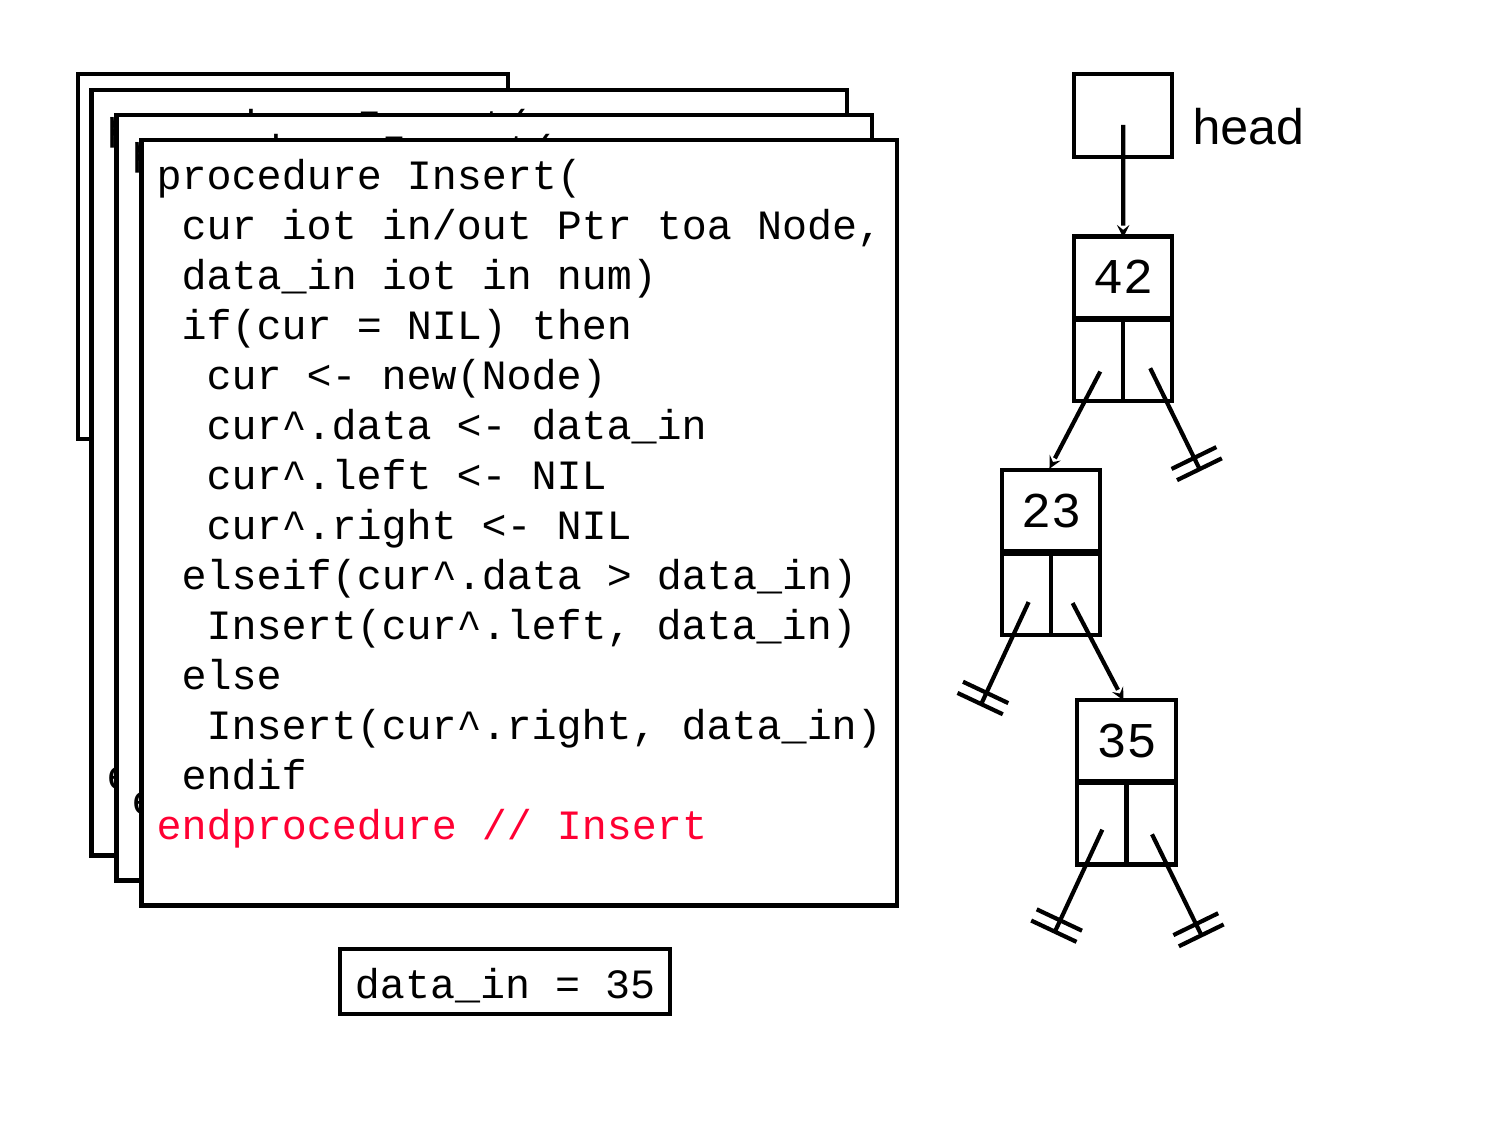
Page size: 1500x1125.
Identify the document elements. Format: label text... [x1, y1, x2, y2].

text_box procedure Insert( cur iot in/out Ptr toa Node, data_in iot in num) if(cur = NIL) then cur <- new(Node) cur^.data <- data_in cur^.left <- NIL cur^.right <- NIL elseif(cur^.data > data_in) Insert(cur^.left, data_in) else Insert(cur^.right, data_in) endif endprocedure // Insert [91, 90, 847, 856]
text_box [1151, 834, 1224, 947]
text_box data_in = 35 [339, 948, 671, 1015]
text_box [1049, 454, 1061, 469]
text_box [1001, 551, 1101, 636]
text_box 35 [1077, 699, 1176, 779]
text_box . . Insert(head, 23) Insert(head, 35) Insert(head, 47) . . [77, 73, 509, 440]
text_box [1112, 686, 1124, 701]
text_box 23 [1001, 470, 1101, 549]
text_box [957, 601, 1029, 715]
text_box head [1177, 87, 1320, 163]
text_box [1117, 225, 1130, 236]
text_box procedure Insert( cur iot in/out Ptr toa Node, data_in iot in num) if(cur = NIL) then cur <- new(Node) cur^.data <- data_in cur^.left <- NIL cur^.right <- NIL elseif(cur^.data > data_in) Insert(cur^.left, data_in) else Insert(cur^.right, data_in) endif endprocedure // Insert [116, 115, 872, 881]
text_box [1073, 317, 1173, 402]
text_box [1030, 829, 1103, 943]
text_box 42 [1073, 236, 1173, 316]
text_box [1077, 780, 1176, 865]
text_box [1073, 73, 1173, 158]
text_box procedure Insert( cur iot in/out Ptr toa Node, data_in iot in num) if(cur = NIL) then cur <- new(Node) cur^.data <- data_in cur^.left <- NIL cur^.right <- NIL elseif(cur^.data > data_in) Insert(cur^.left, data_in) else Insert(cur^.right, data_in) endif endprocedure // Insert [141, 140, 897, 906]
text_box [1150, 367, 1223, 481]
